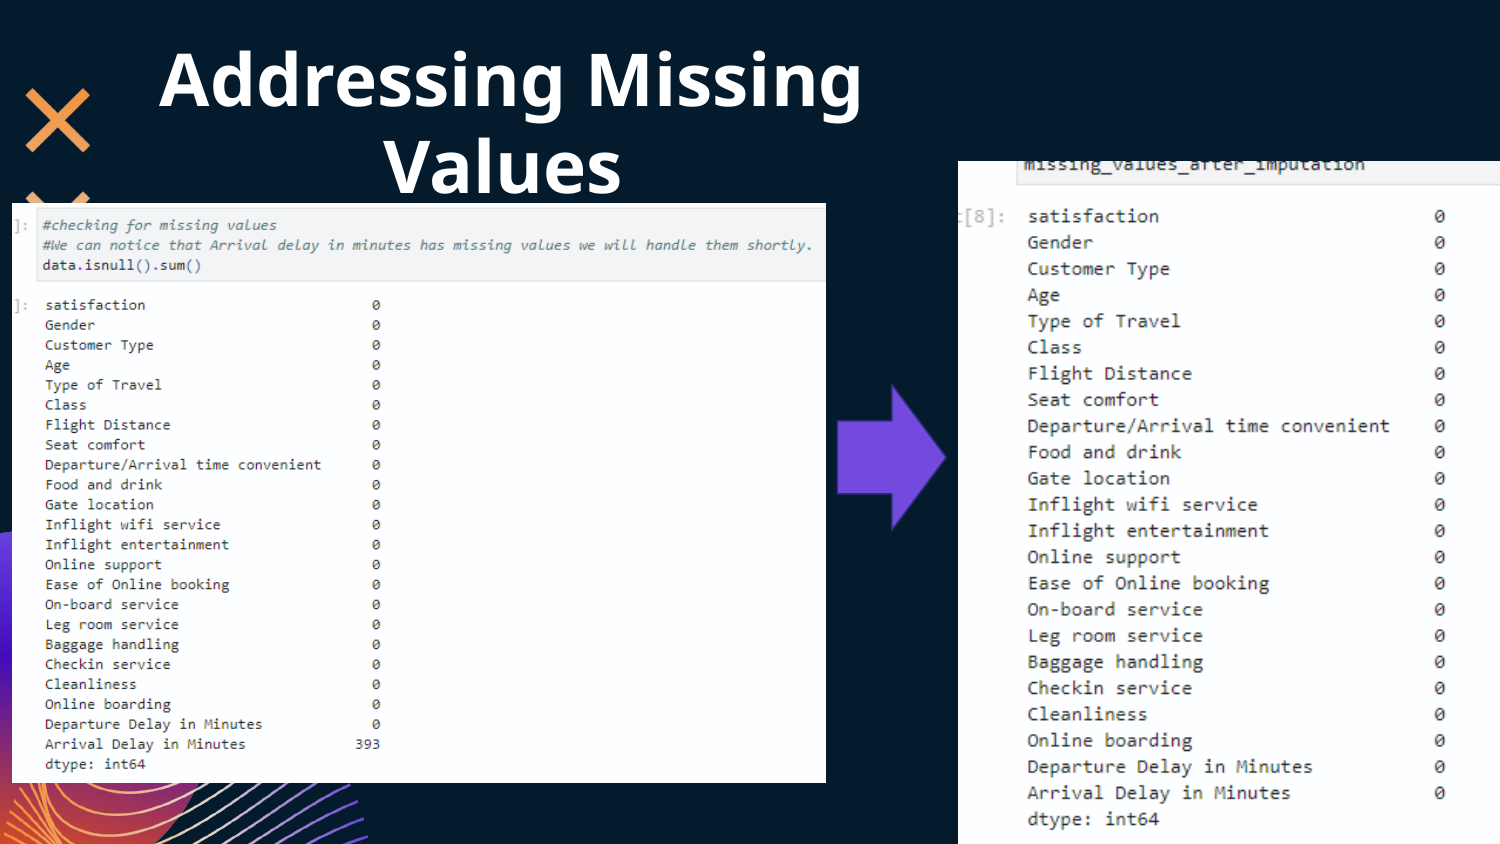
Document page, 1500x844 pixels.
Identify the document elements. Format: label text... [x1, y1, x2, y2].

picture [957, 161, 1500, 844]
picture [0, 89, 826, 844]
title Addressing Missing Values [37, 18, 988, 112]
text_box [837, 384, 947, 531]
